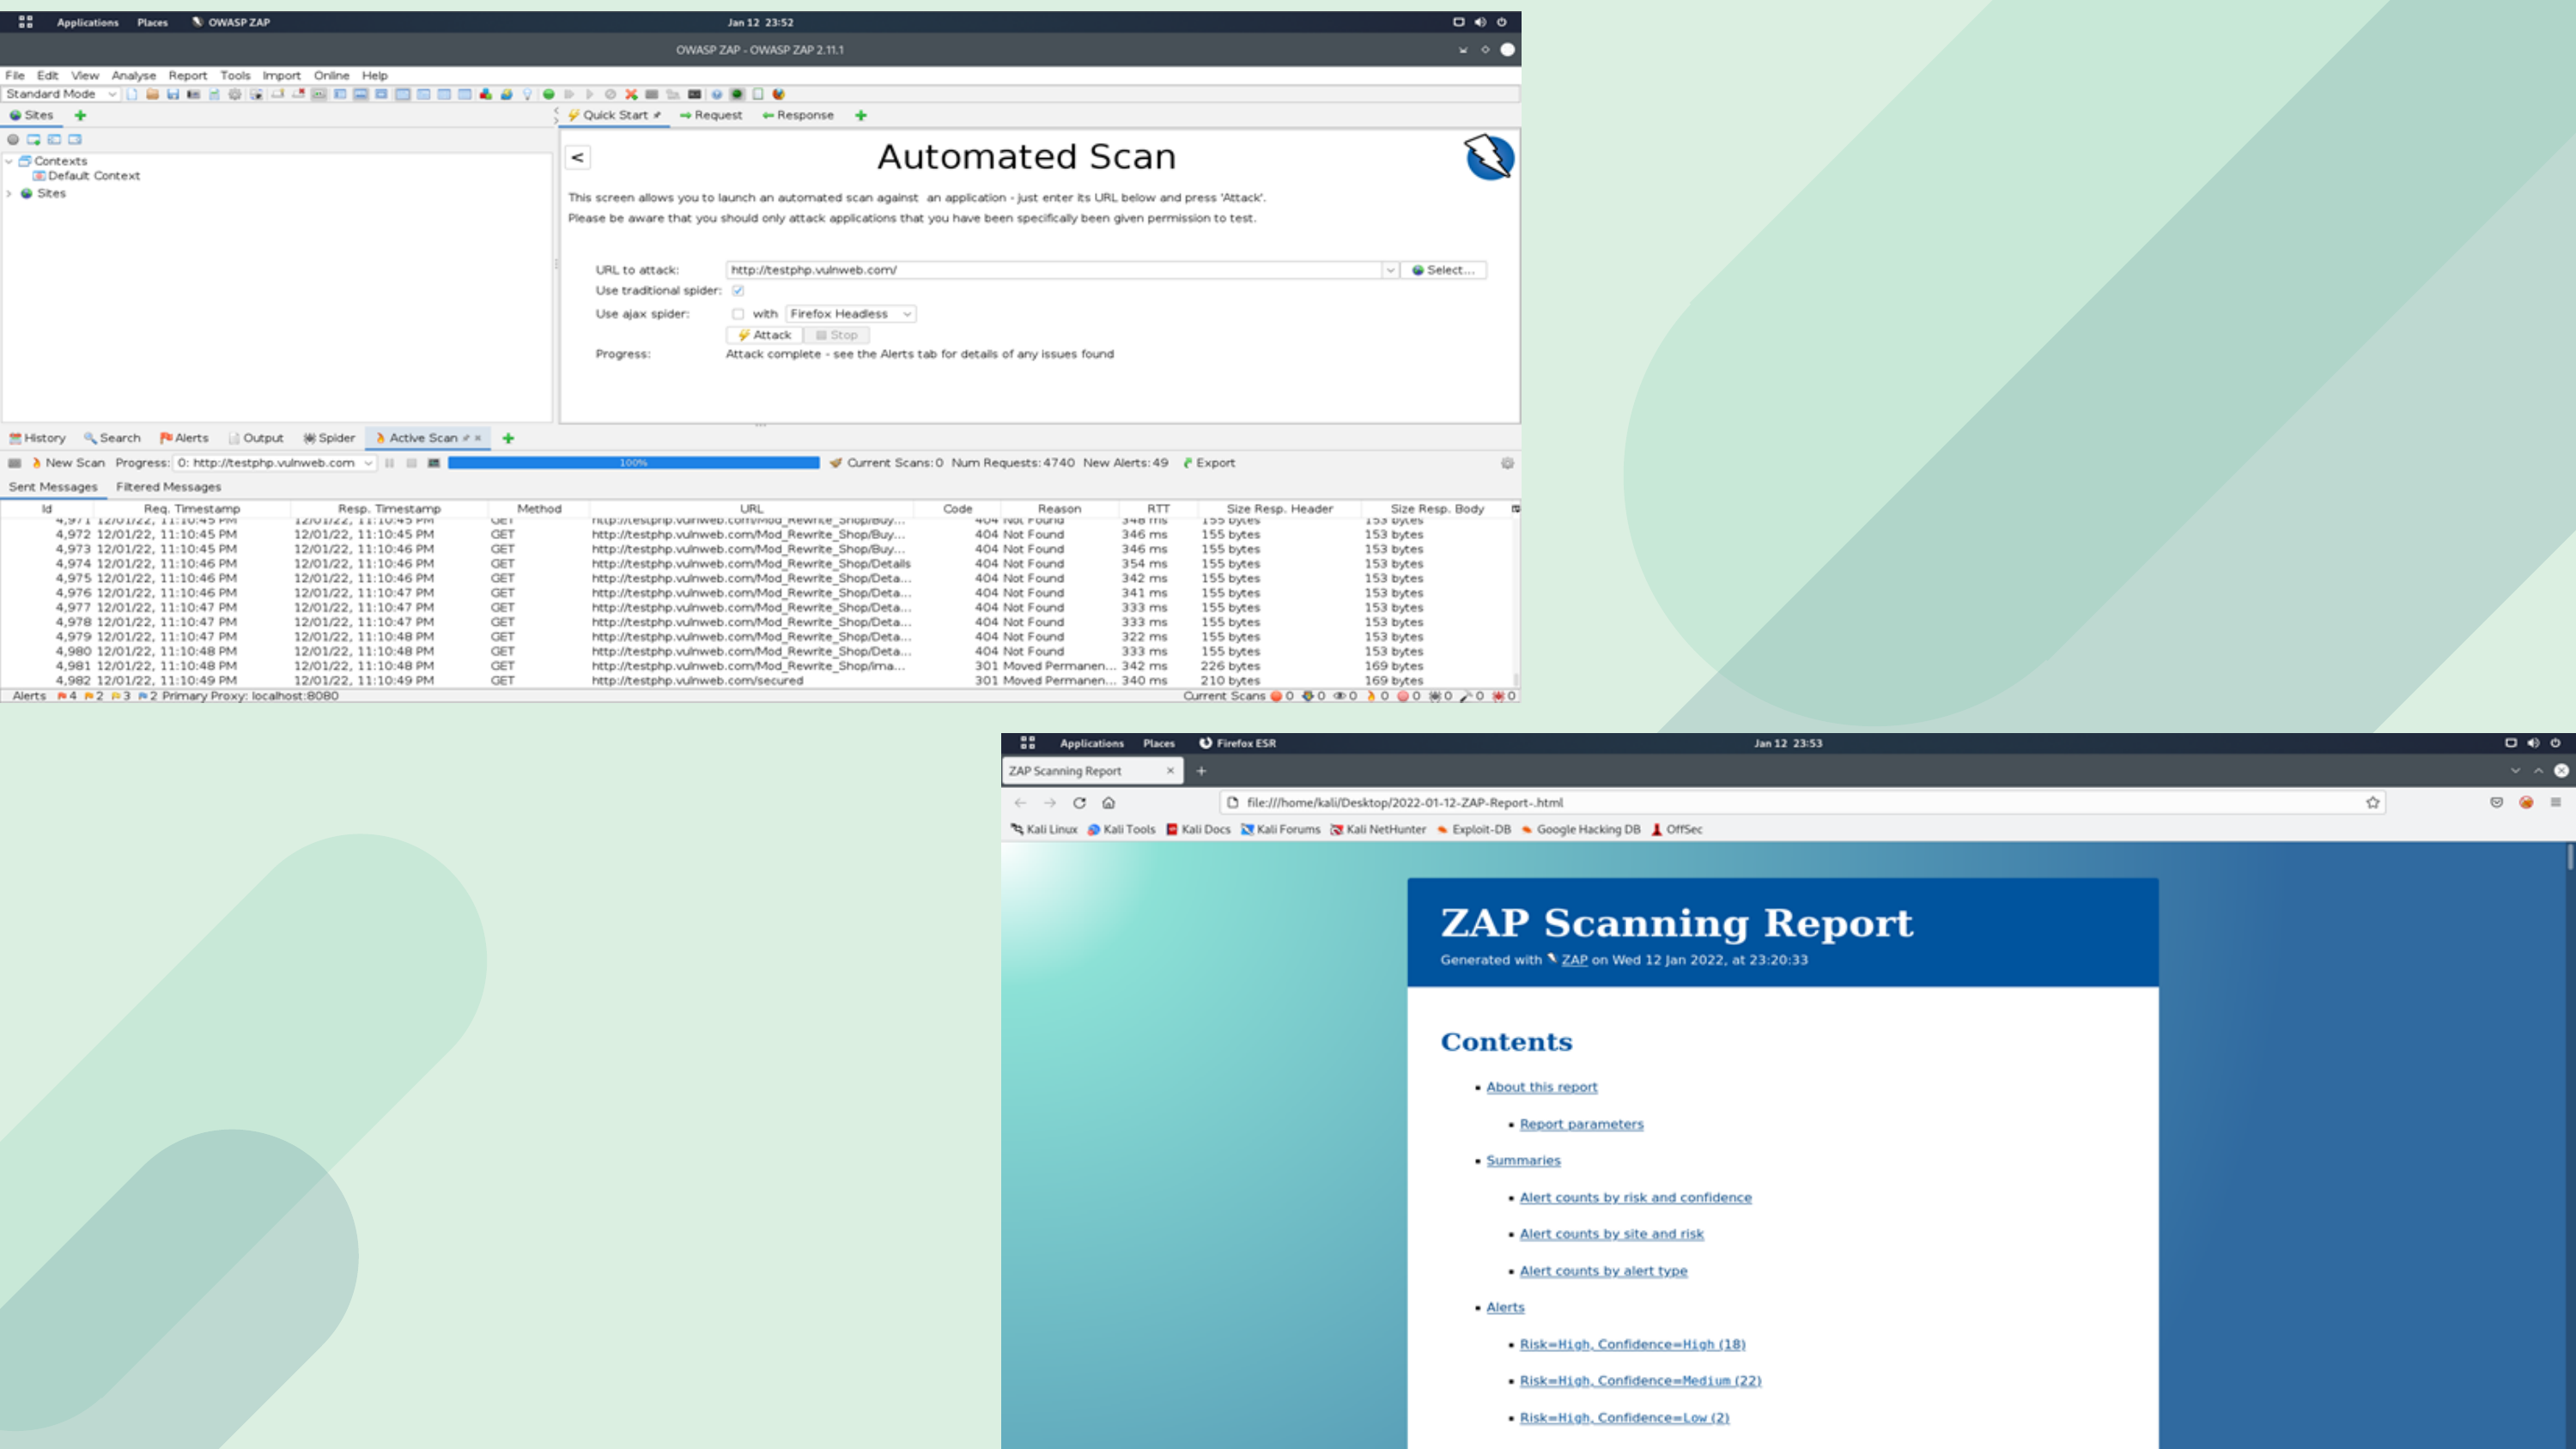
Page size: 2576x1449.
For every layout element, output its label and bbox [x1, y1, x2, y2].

text_box [0, 766, 556, 1449]
text_box [1406, 0, 2576, 730]
picture [0, 11, 1522, 703]
picture [1001, 733, 2576, 1449]
